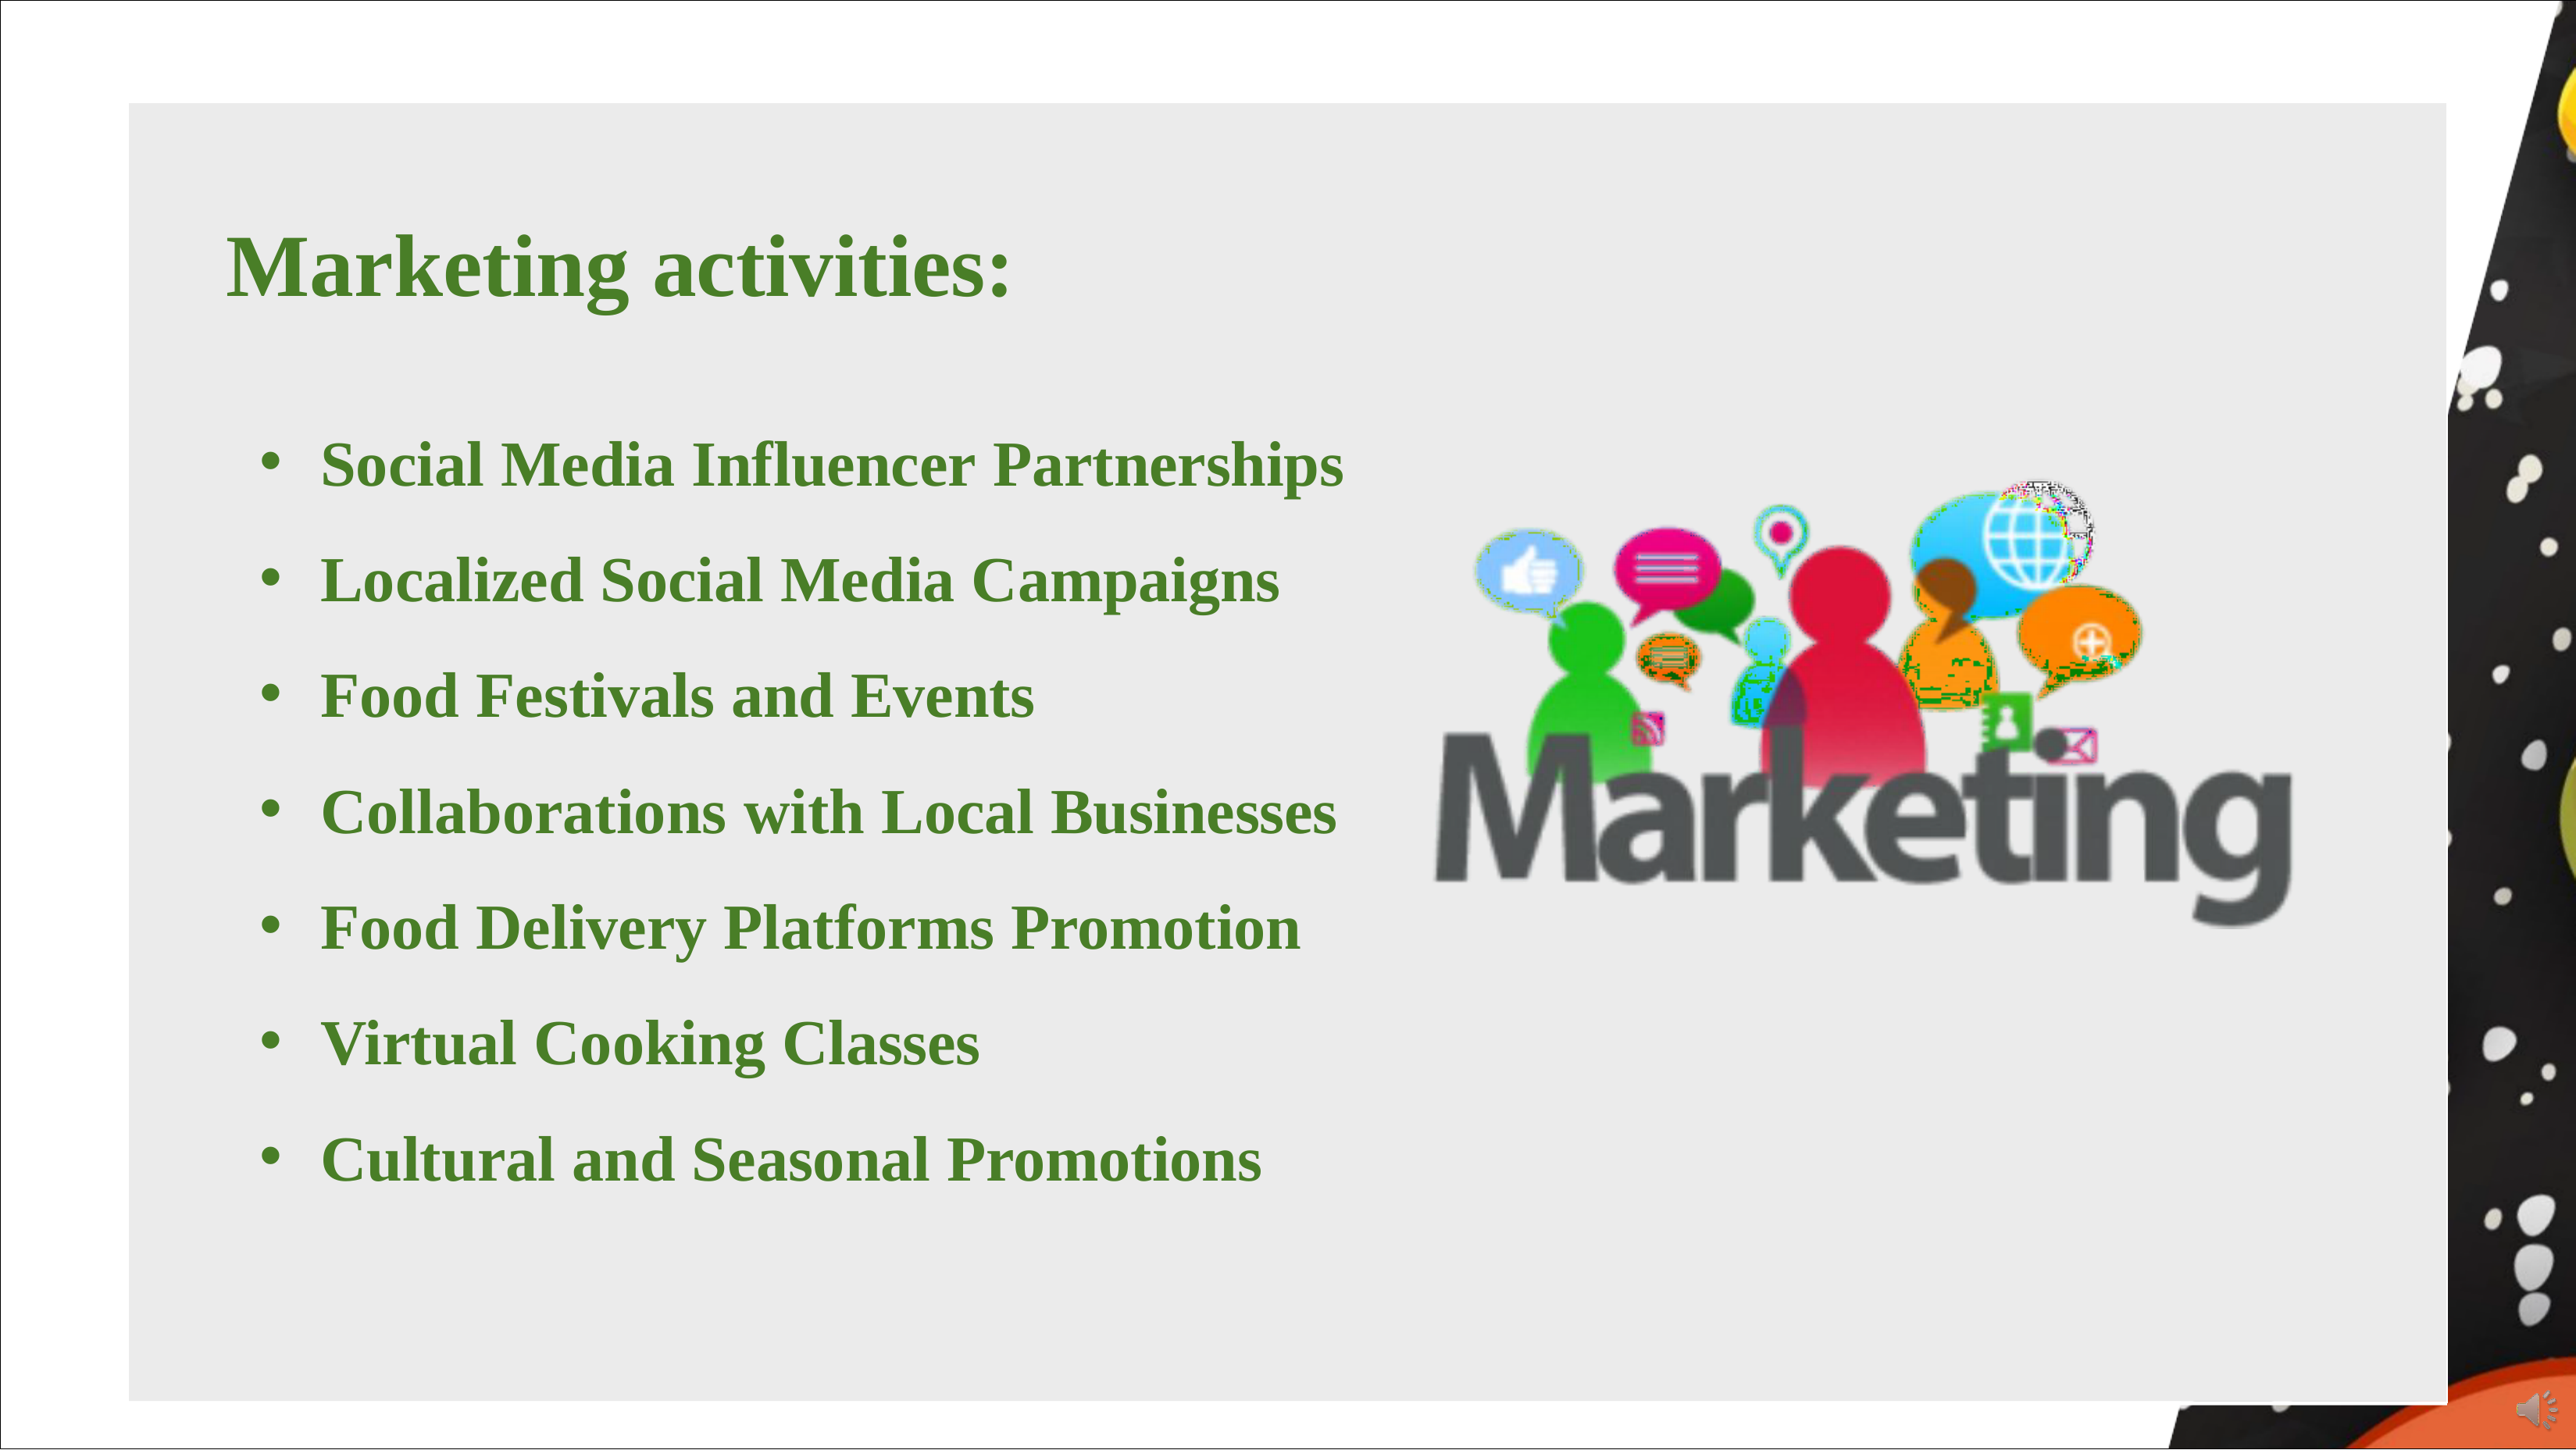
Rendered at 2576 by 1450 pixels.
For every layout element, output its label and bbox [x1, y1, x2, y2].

text_box [0, 0, 2576, 1449]
